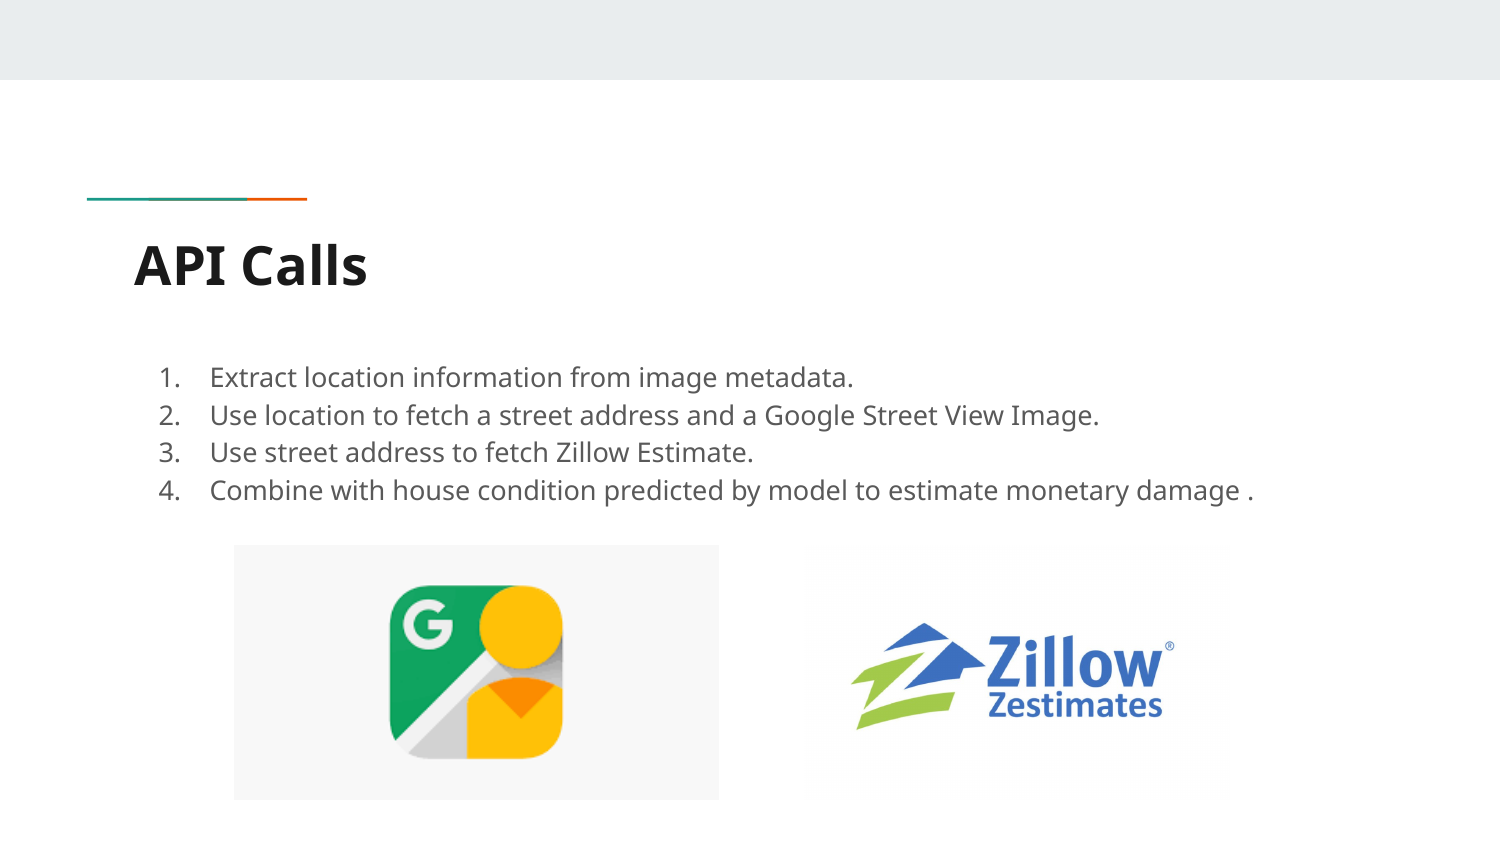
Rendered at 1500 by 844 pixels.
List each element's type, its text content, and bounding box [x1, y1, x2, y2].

picture [804, 544, 1230, 801]
title API Calls [119, 216, 1381, 305]
picture [233, 544, 719, 801]
list Extract location information from image metadata. Use location to fetch a street address and a Google Street View Image. Use street address to fetch Zillow Estimate. Combine with house condition predicted by model to estimate monetary damage . [119, 341, 1381, 712]
